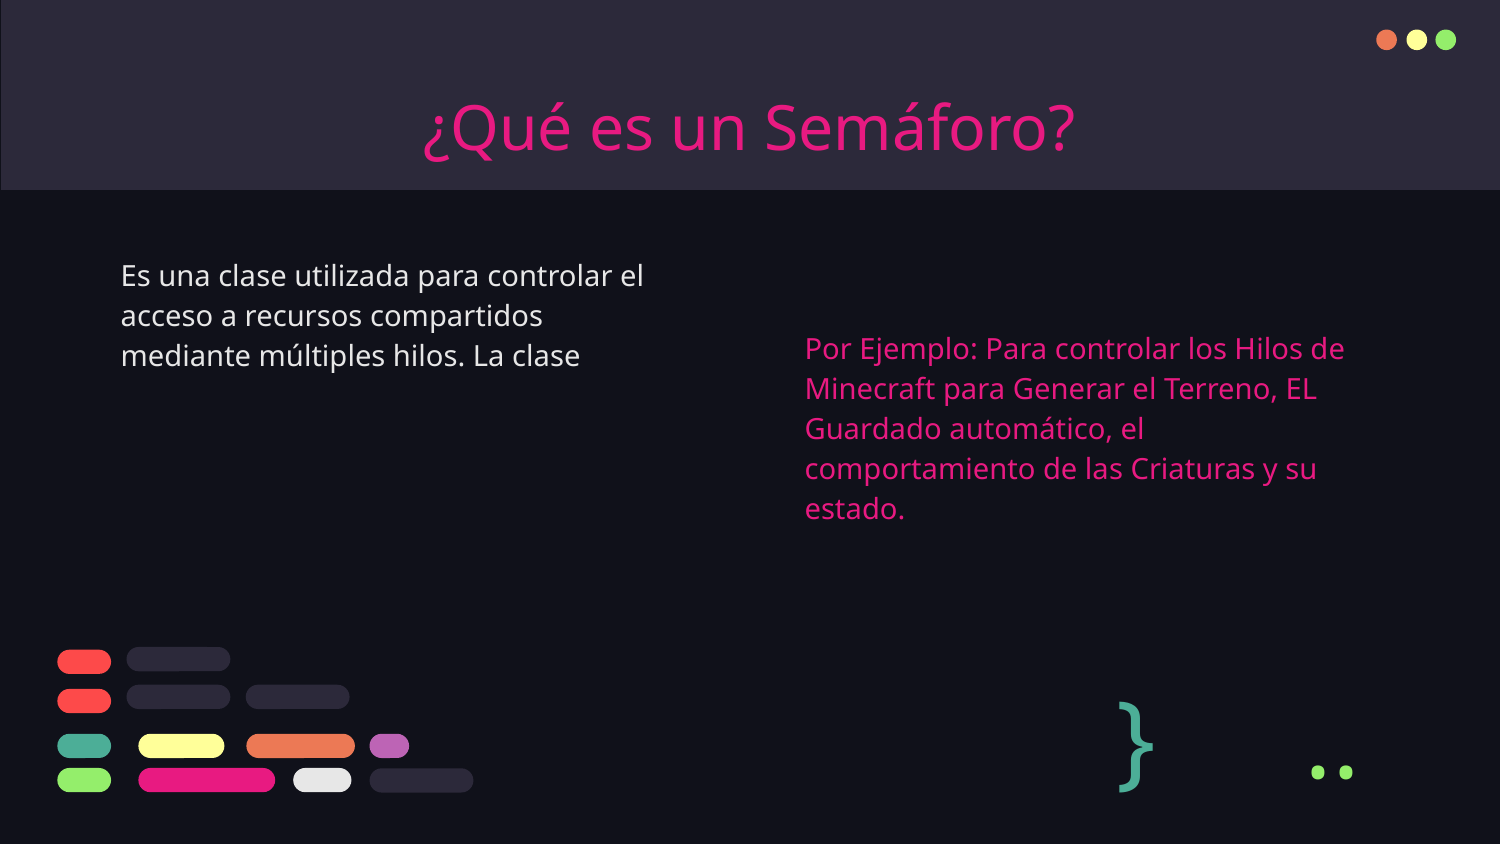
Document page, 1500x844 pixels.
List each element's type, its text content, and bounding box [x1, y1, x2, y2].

subtitle Es una clase utilizada para controlar el acceso a recursos compartidos mediante múltiples hilos. La clase [105, 236, 697, 636]
title ¿Qué es un Semáforo? [0, 72, 1500, 167]
text_box Por Ejemplo: Para controlar los Hilos de Minecraft para Generar el Terreno, EL Guardado automático, el comportamiento de las Criaturas y su estado. [789, 309, 1381, 709]
text_box [849, 444, 1440, 844]
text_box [57, 646, 474, 793]
